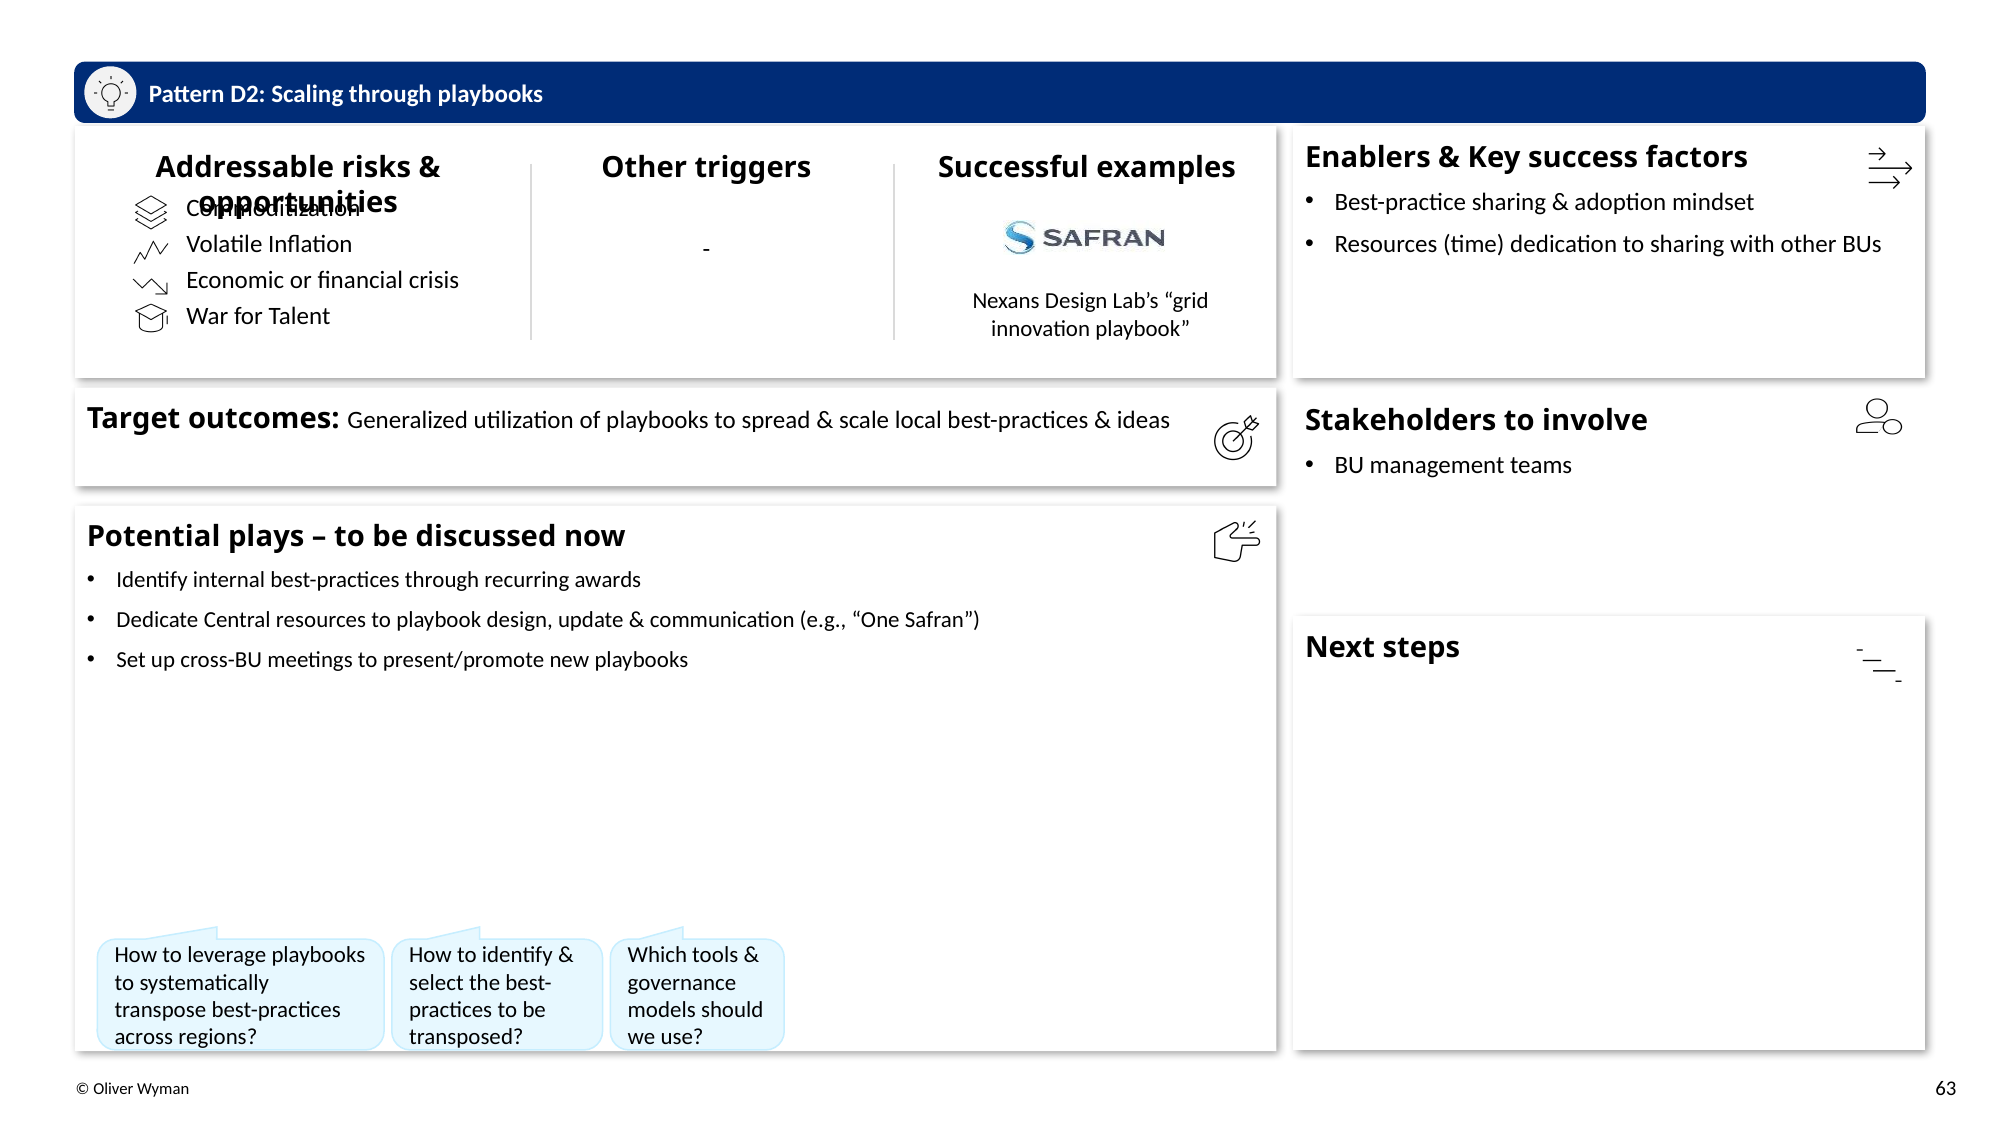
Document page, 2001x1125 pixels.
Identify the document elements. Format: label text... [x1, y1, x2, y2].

text_box Other triggers [547, 148, 866, 184]
picture [131, 233, 169, 336]
text_box Target outcomes: Generalized utilization of playbooks to spread & scale local best-practices & ideas [74, 387, 1277, 487]
text_box How to leverage playbooks to systematically transpose best-practices across regions? [96, 926, 385, 1051]
picture [92, 74, 129, 111]
picture [1865, 143, 1915, 193]
picture [132, 193, 169, 230]
text_box Pattern D2: Scaling through playbooks [74, 61, 1926, 123]
text_box How to identify & select the best-practices to be transposed? [391, 926, 604, 1051]
text_box Potential plays – to be discussed now Identify internal best-practices through recurring awards Dedicate Central resources to playbook design, update & communication (e.g., “One Safran”) Set up cross-BU meetings to present/promote new playbooks [74, 505, 1277, 1052]
picture [1212, 412, 1261, 462]
text_box Enablers & Key success factors Best-practice sharing & adoption mindset Resources (time) dedication to sharing with other BUs [1292, 125, 1926, 379]
text_box Which tools & governance models should we use? [609, 925, 785, 1051]
picture [1853, 640, 1903, 690]
picture [1003, 219, 1167, 256]
text_box Successful examples [931, 148, 1250, 184]
text_box Nexans Design Lab’s “grid innovation playbook” [942, 286, 1240, 342]
text_box - [558, 232, 856, 263]
text_box [83, 65, 138, 120]
text_box Next steps [1292, 615, 1926, 1051]
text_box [1292, 389, 1926, 605]
text_box Commoditization Volatile Inflation Economic or financial crisis War for Talent [186, 191, 505, 330]
text_box [74, 125, 1277, 379]
text_box Addressable risks & opportunities [82, 148, 515, 219]
picture [1212, 517, 1261, 567]
